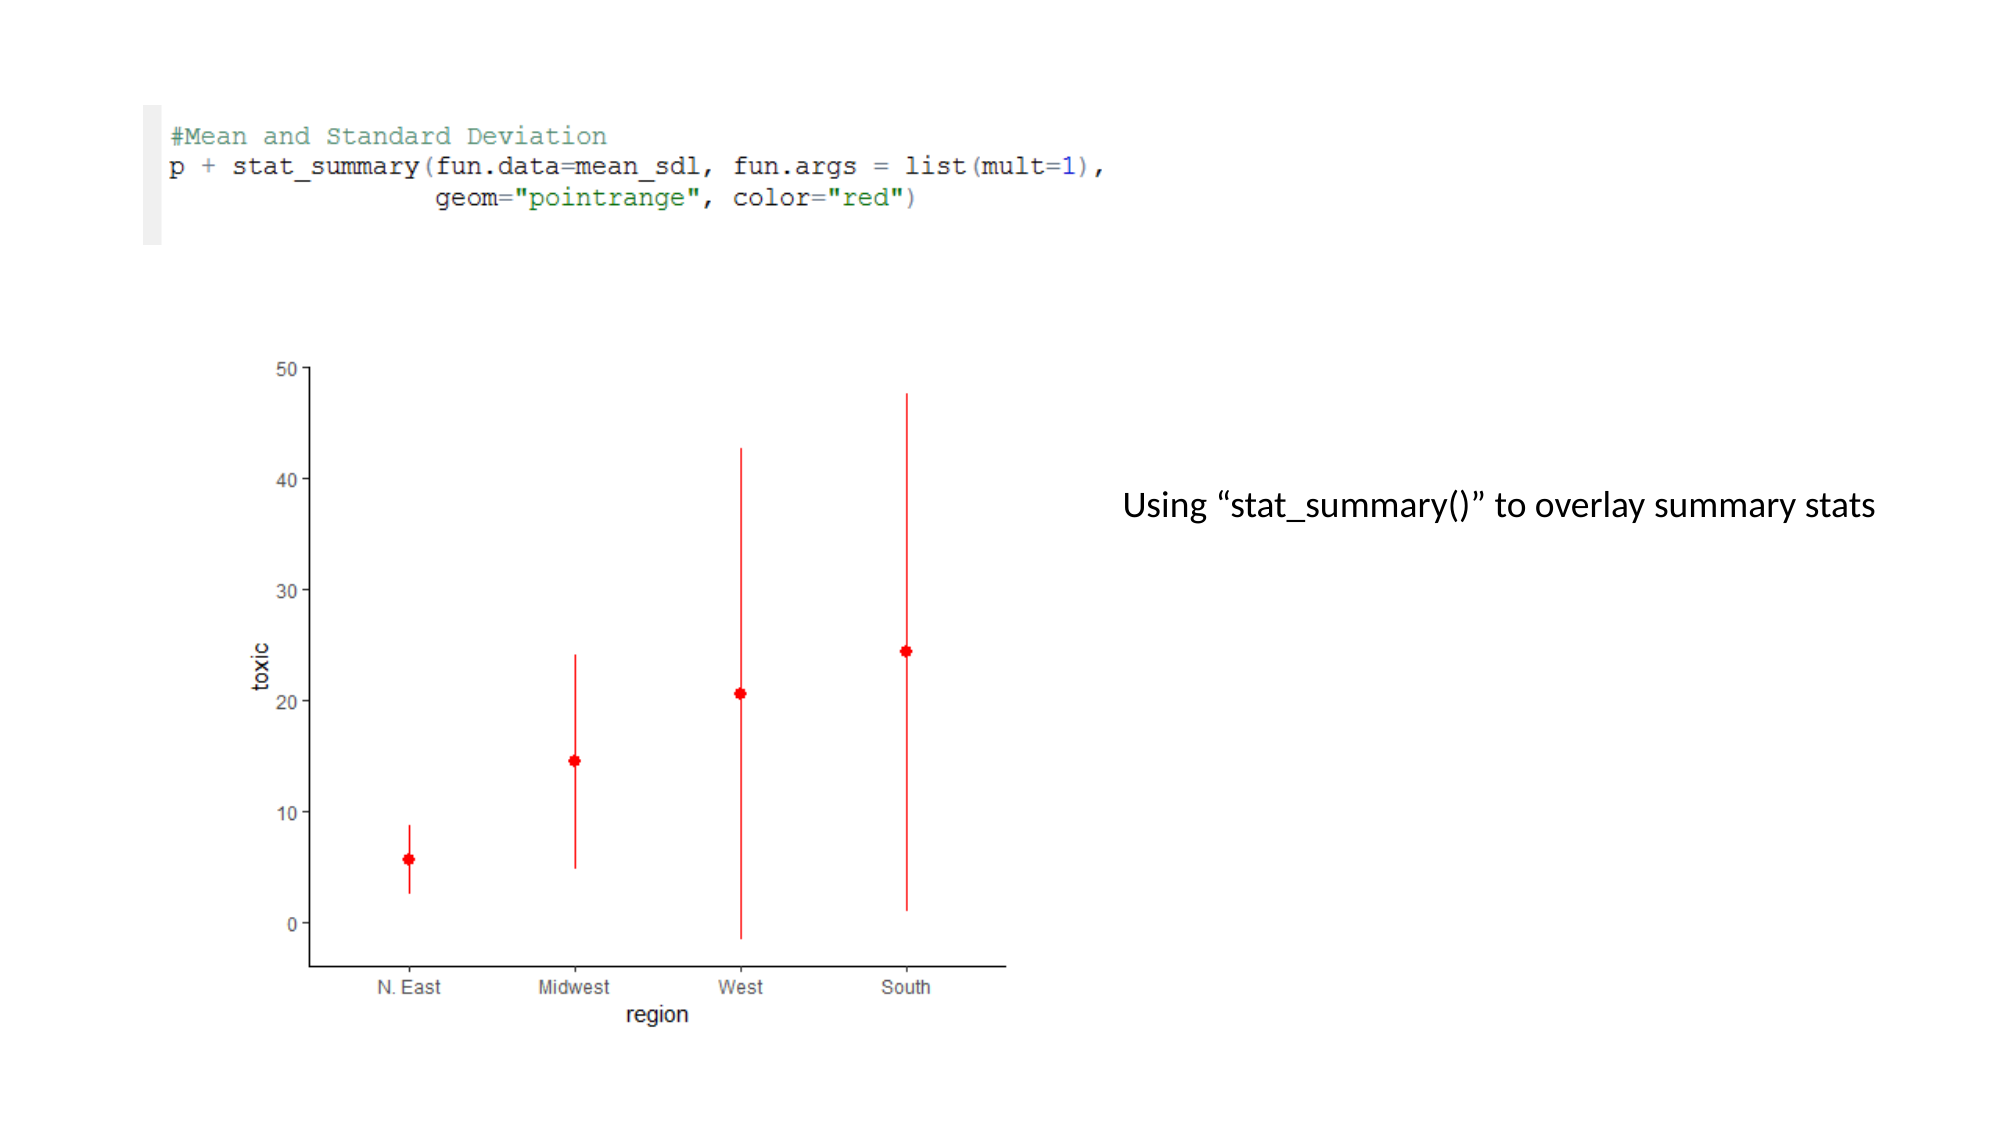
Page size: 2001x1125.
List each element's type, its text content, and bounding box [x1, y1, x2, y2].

picture [237, 356, 1019, 1038]
picture [143, 105, 1163, 245]
text_box Using “stat_summary()” to overlay summary stats [1107, 472, 1892, 533]
